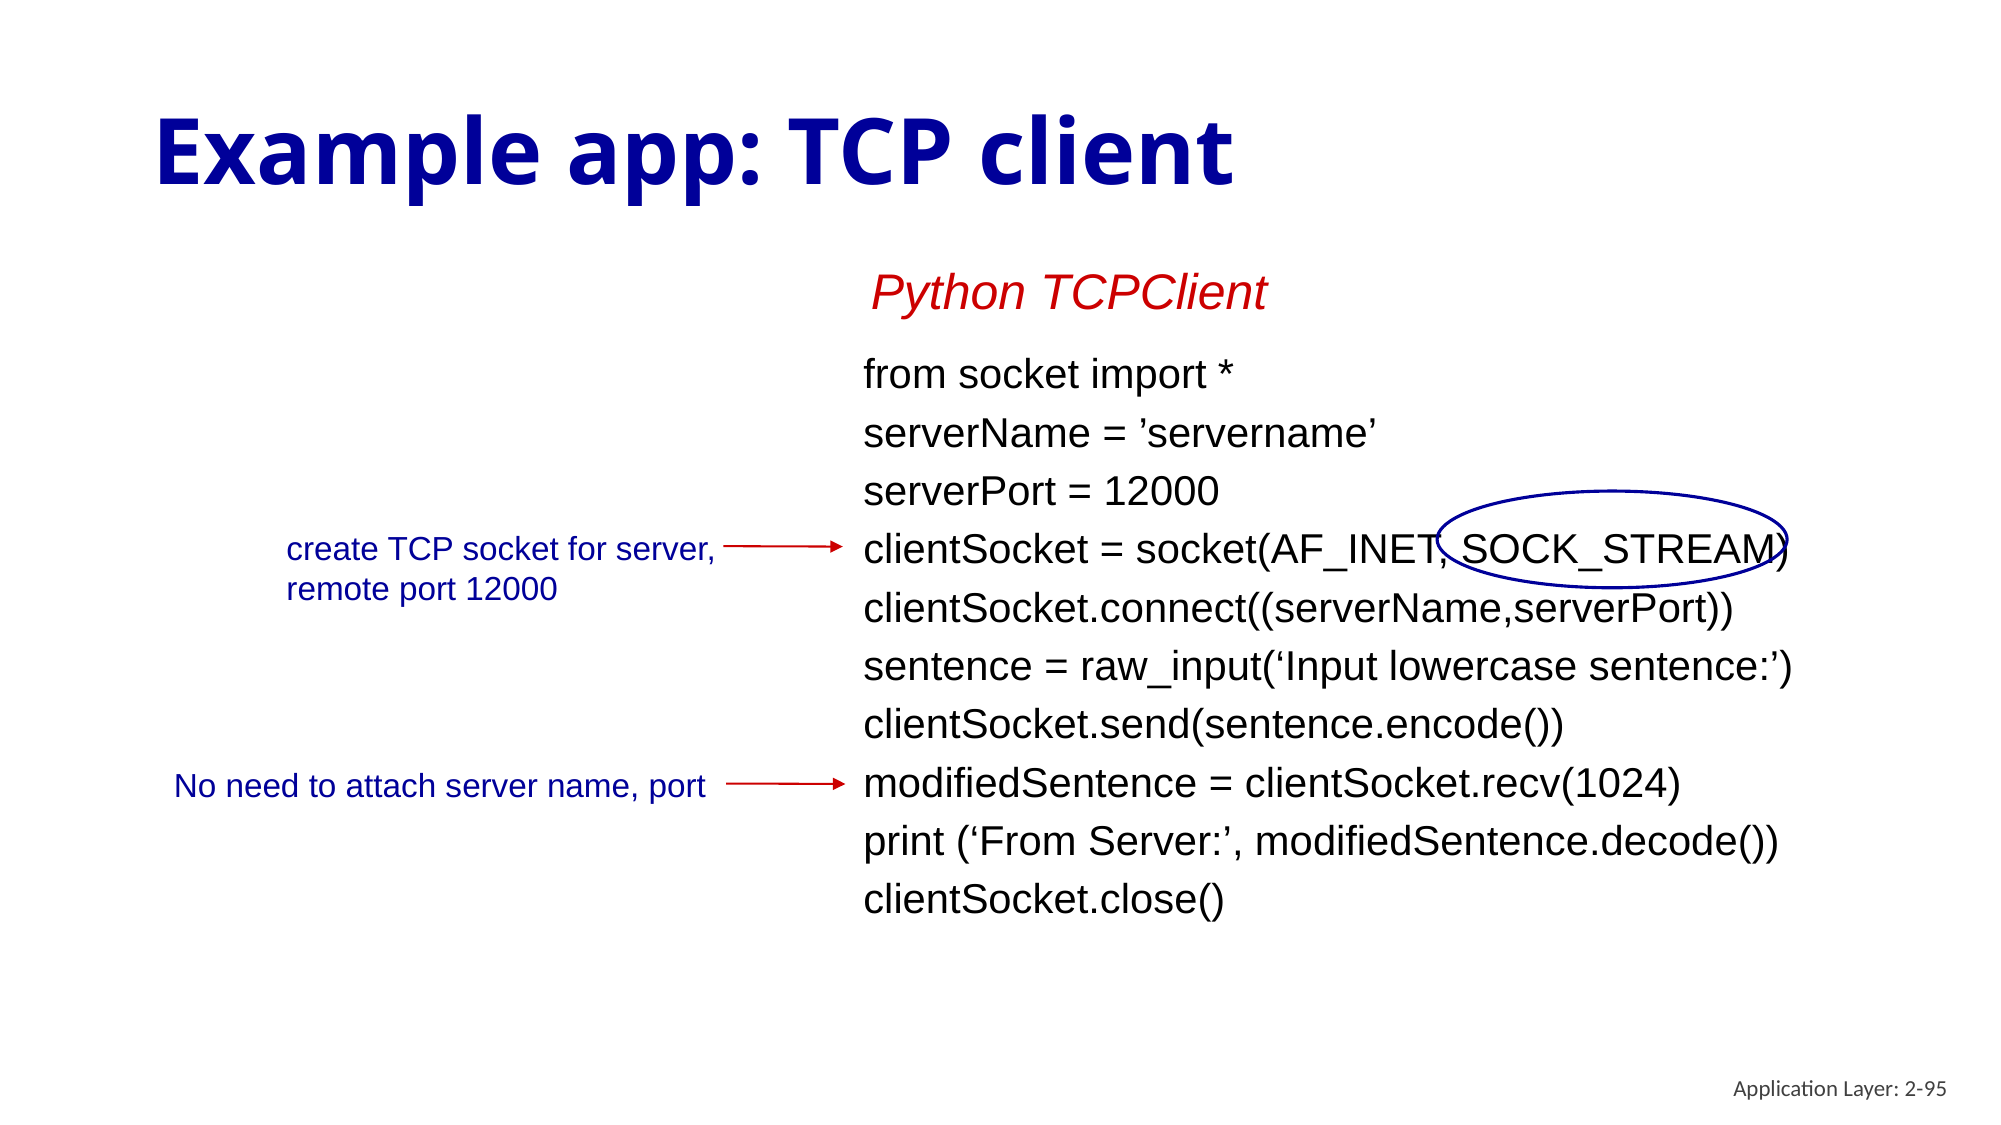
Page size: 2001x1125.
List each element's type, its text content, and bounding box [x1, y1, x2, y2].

text_box Python TCPClient [856, 252, 1283, 328]
text_box [1437, 491, 1788, 588]
text_box from socket import * serverName = ’servername’ serverPort = 12000 clientSocket = socket(AF_INET, SOCK_STREAM) clientSocket.connect((serverName,serverPort)) sentence = raw_input(‘Input lowercase sentence:’) clientSocket.send(sentence.encode()) modifiedSentence = clientSocket.recv(1024) print (‘From Server:’, modifiedSentence.decode()) clientSocket.close() [848, 331, 1809, 930]
slide_number Application Layer: 2-95 [1512, 1056, 1963, 1117]
title Example app: TCP client [137, 74, 1863, 221]
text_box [159, 757, 846, 813]
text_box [271, 519, 843, 616]
